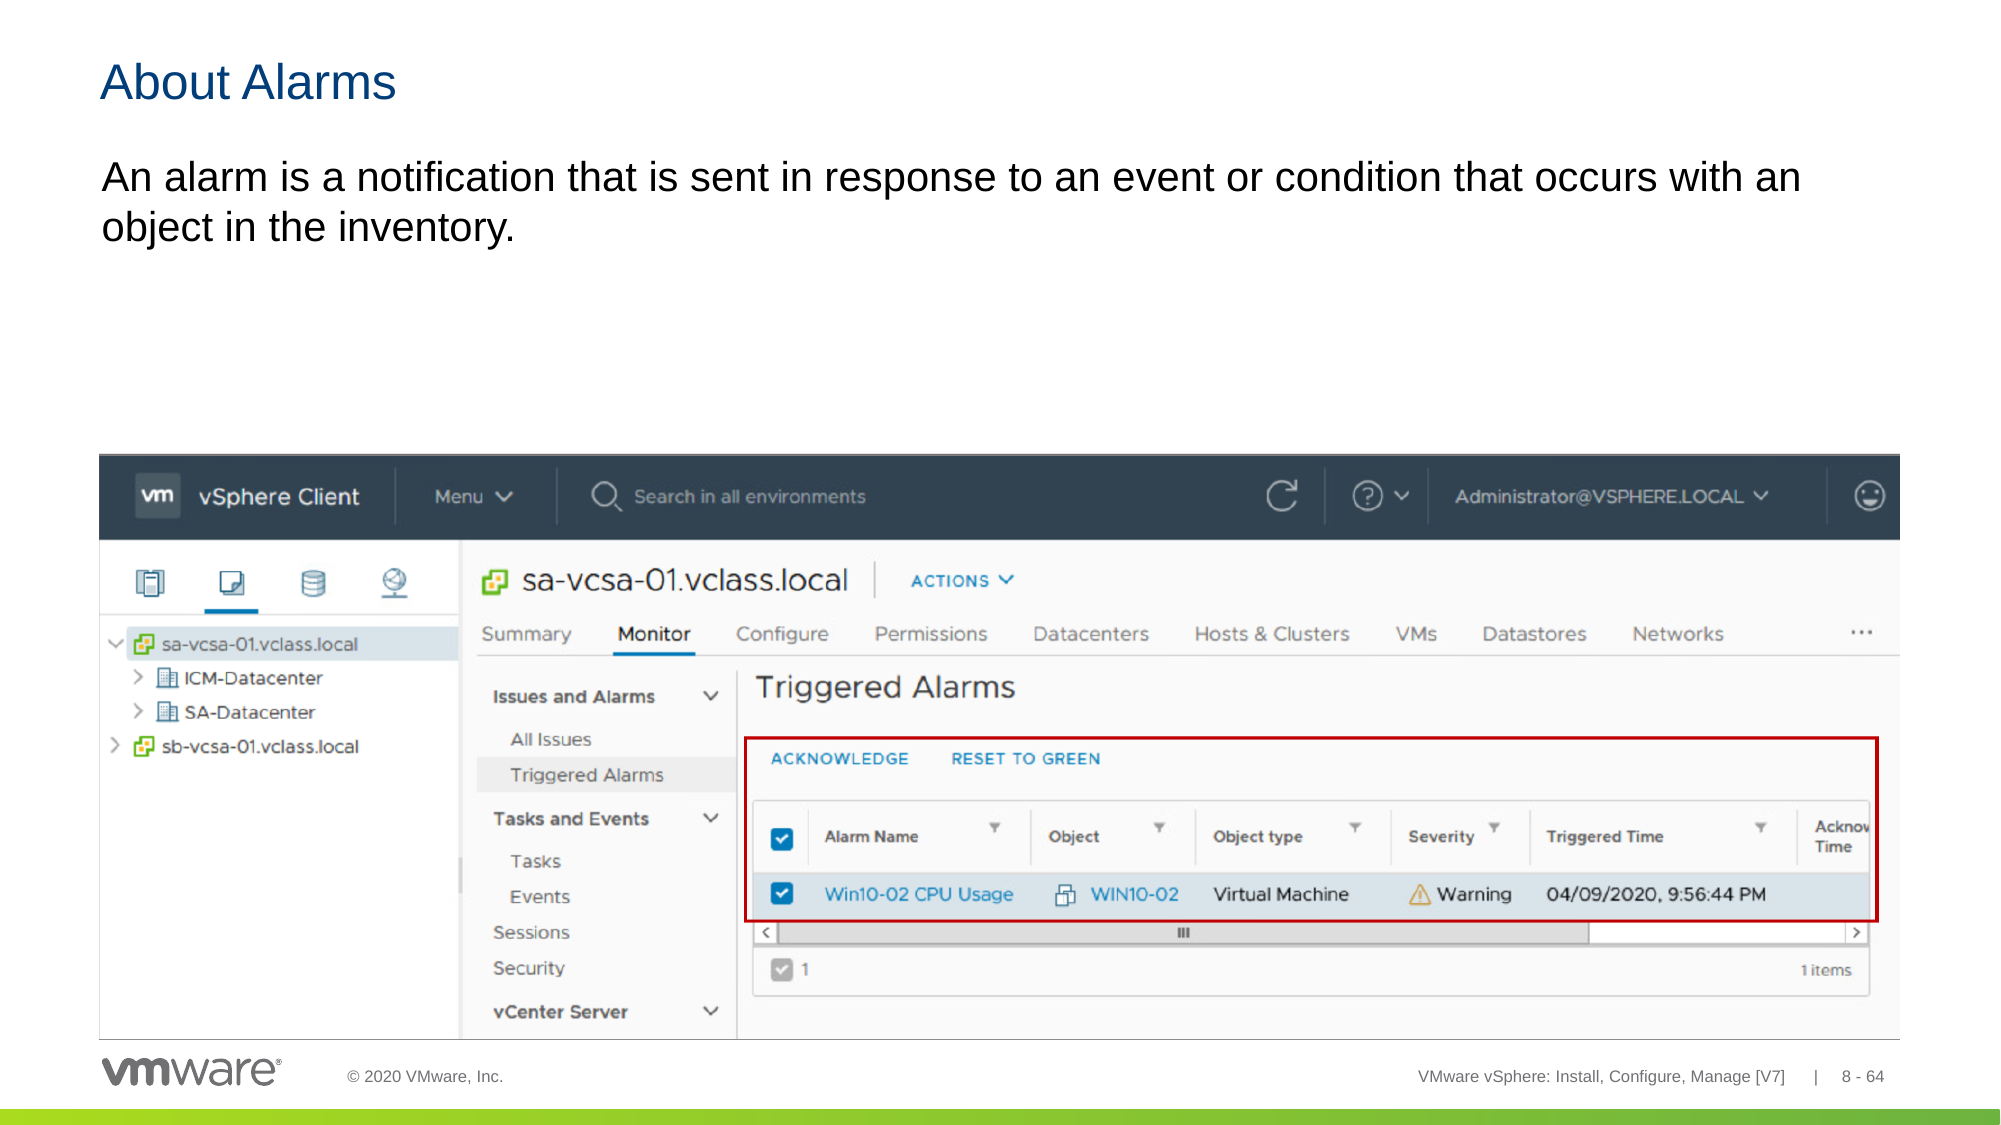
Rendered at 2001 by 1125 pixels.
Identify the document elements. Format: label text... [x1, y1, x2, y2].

footer VMware vSphere: Install, Configure, Manage [V7] | 8 - 64 [545, 1060, 1900, 1110]
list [99, 451, 1901, 1040]
list An alarm is a notification that is sent in response to an event or condition that occurs with an object in the inventory. [101, 149, 1902, 434]
title About Alarms [99, 54, 1900, 113]
